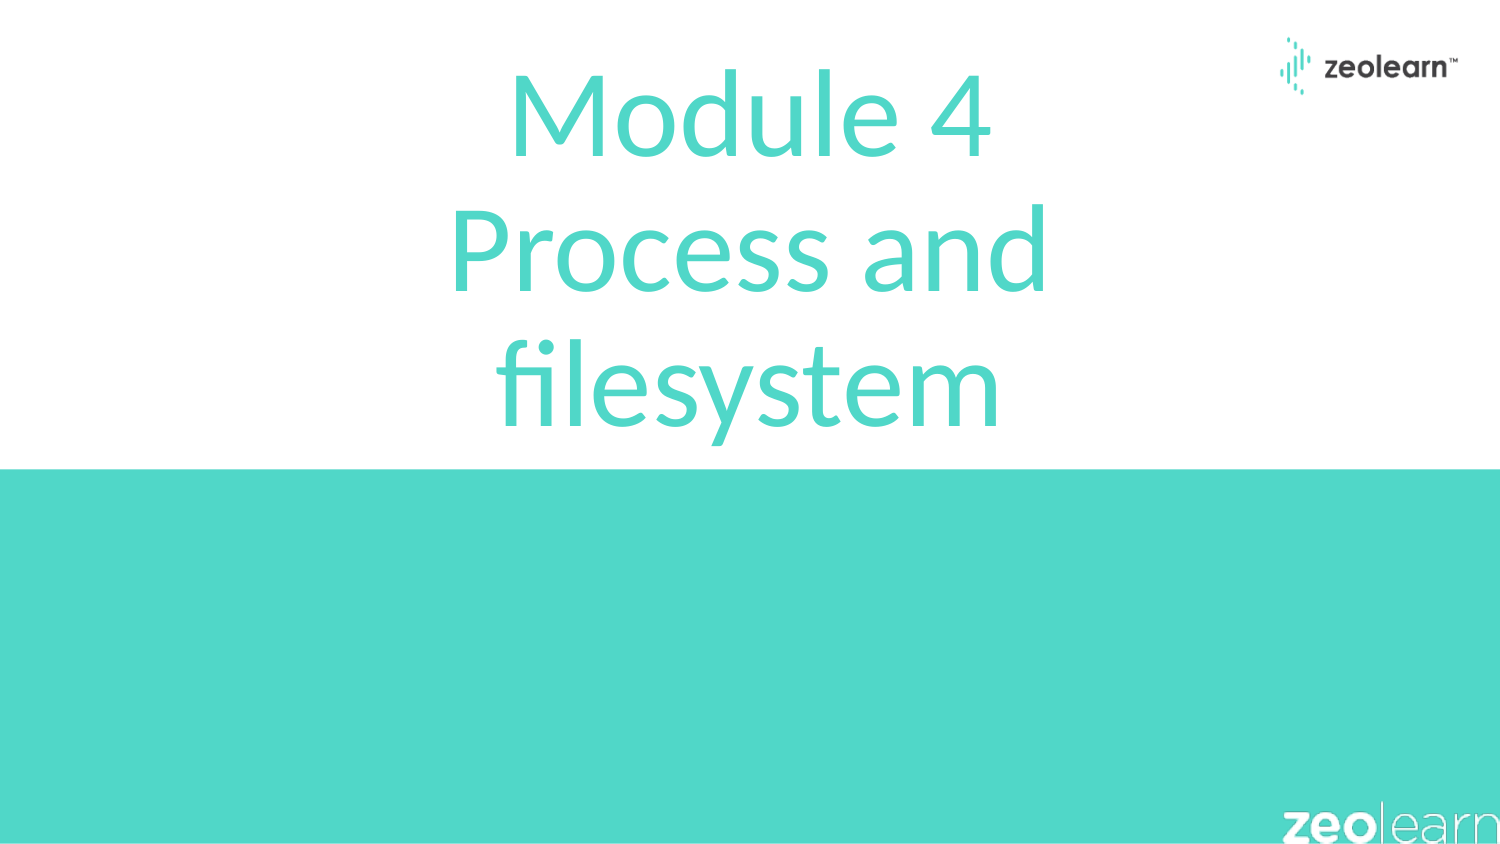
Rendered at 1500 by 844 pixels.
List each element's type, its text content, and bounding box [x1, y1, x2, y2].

title Module 4 Process and filesystem [187, 174, 1313, 469]
picture [1264, 28, 1474, 105]
picture [1282, 801, 1500, 844]
